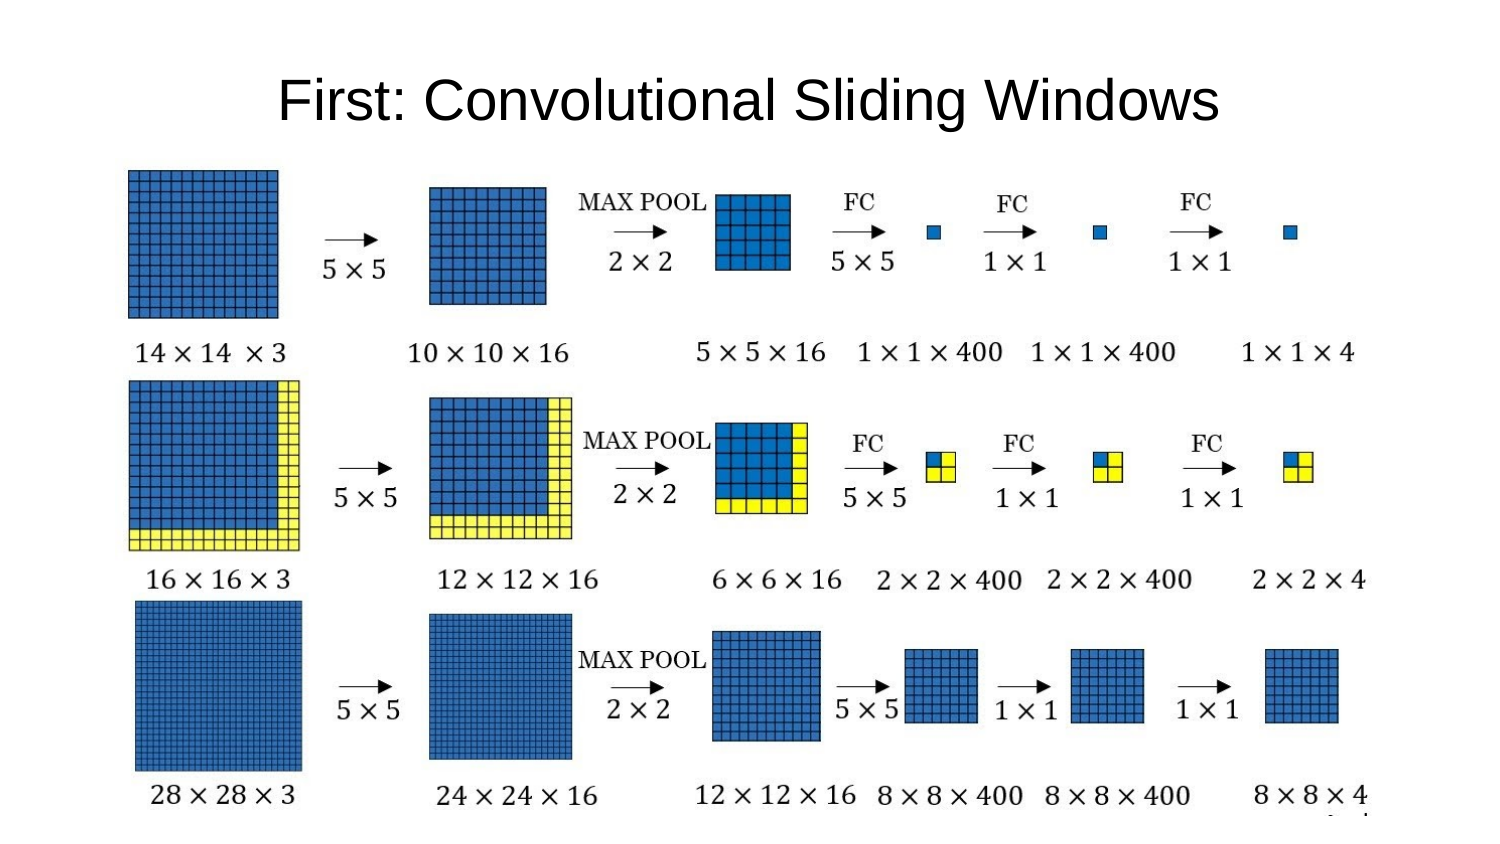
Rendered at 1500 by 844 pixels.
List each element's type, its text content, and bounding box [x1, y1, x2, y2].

title First: Convolutional Sliding Windows [51, 46, 1449, 141]
picture [115, 157, 1385, 817]
